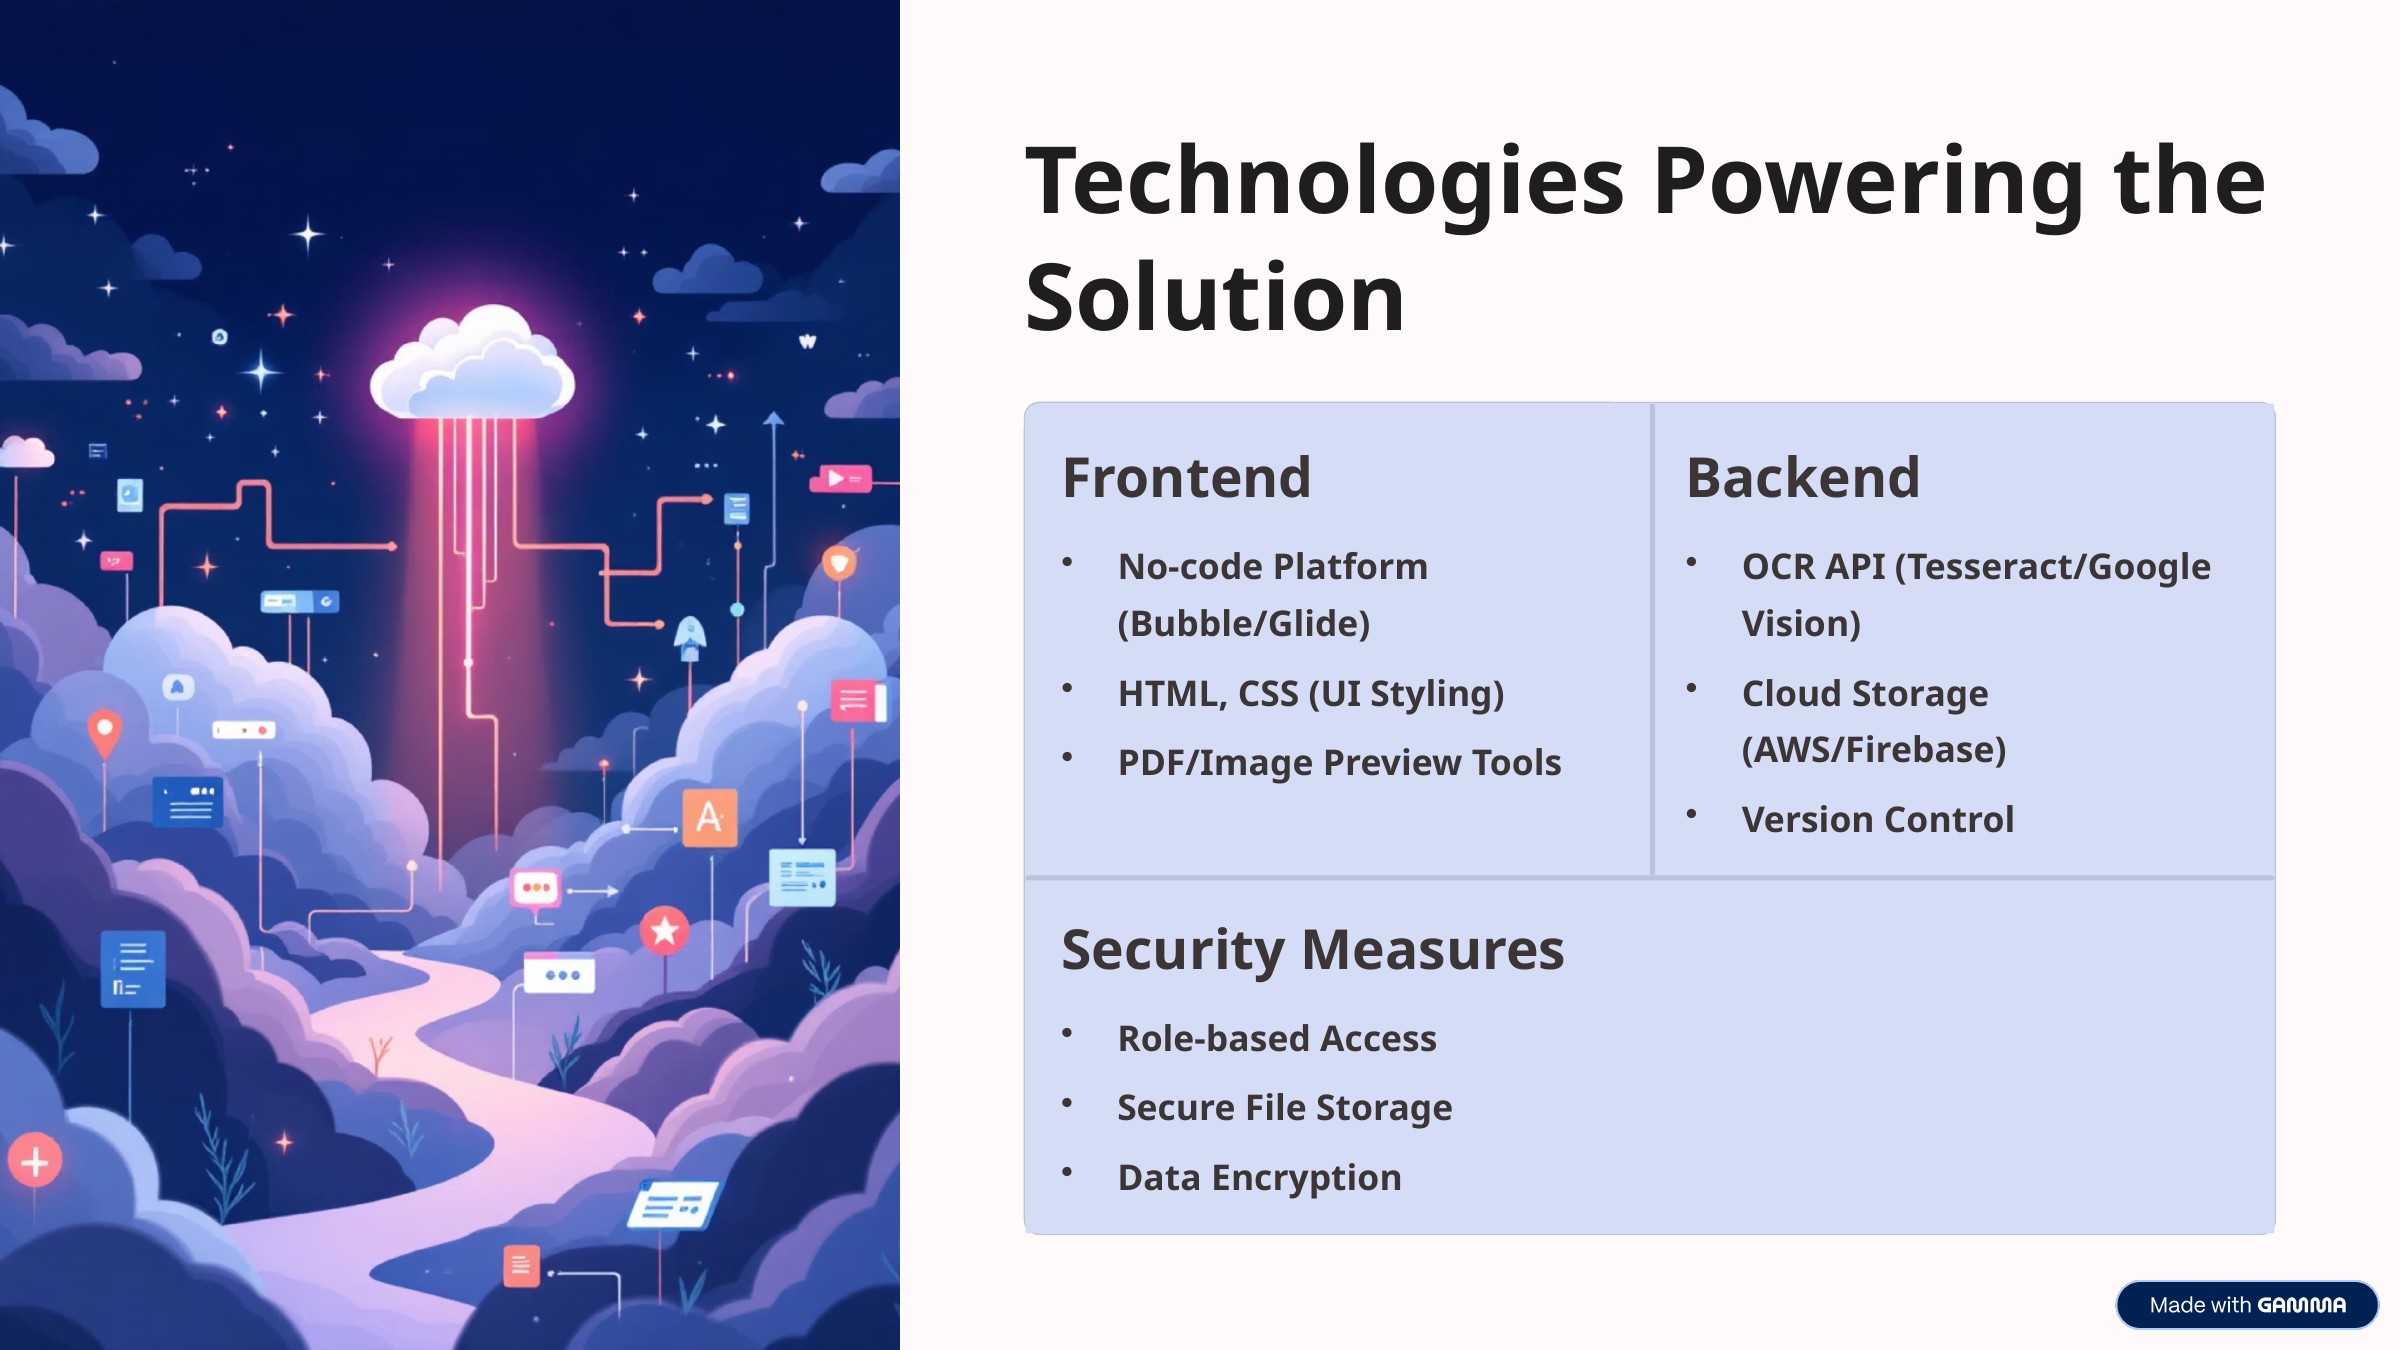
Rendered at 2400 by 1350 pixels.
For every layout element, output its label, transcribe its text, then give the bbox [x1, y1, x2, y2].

text_box [1654, 403, 2275, 875]
text_box Security Measures [1061, 910, 1623, 982]
picture [2106, 1271, 2389, 1339]
text_box Technologies Powering the Solution [1024, 115, 2276, 350]
text_box OCR API (Tesseract/Google Vision) [1685, 530, 2239, 645]
text_box Role-based Access [1061, 1002, 2239, 1060]
text_box Secure File Storage [1061, 1071, 2239, 1129]
text_box [1025, 880, 2275, 1234]
text_box No-code Platform (Bubble/Glide) [1061, 530, 1615, 645]
text_box [1650, 403, 1656, 875]
text_box HTML, CSS (UI Styling) [1061, 656, 1615, 714]
text_box Backend [1685, 439, 2239, 510]
text_box Cloud Storage (AWS/Firebase) [1685, 656, 2239, 771]
text_box Data Encryption [1061, 1141, 2239, 1198]
text_box Version Control [1685, 783, 2239, 840]
text_box [1024, 402, 2265, 1224]
picture [0, 0, 900, 1350]
text_box Frontend [1061, 439, 1615, 510]
text_box PDF/Image Preview Tools [1061, 726, 1615, 783]
text_box [1025, 875, 2275, 881]
text_box [1025, 403, 1649, 875]
